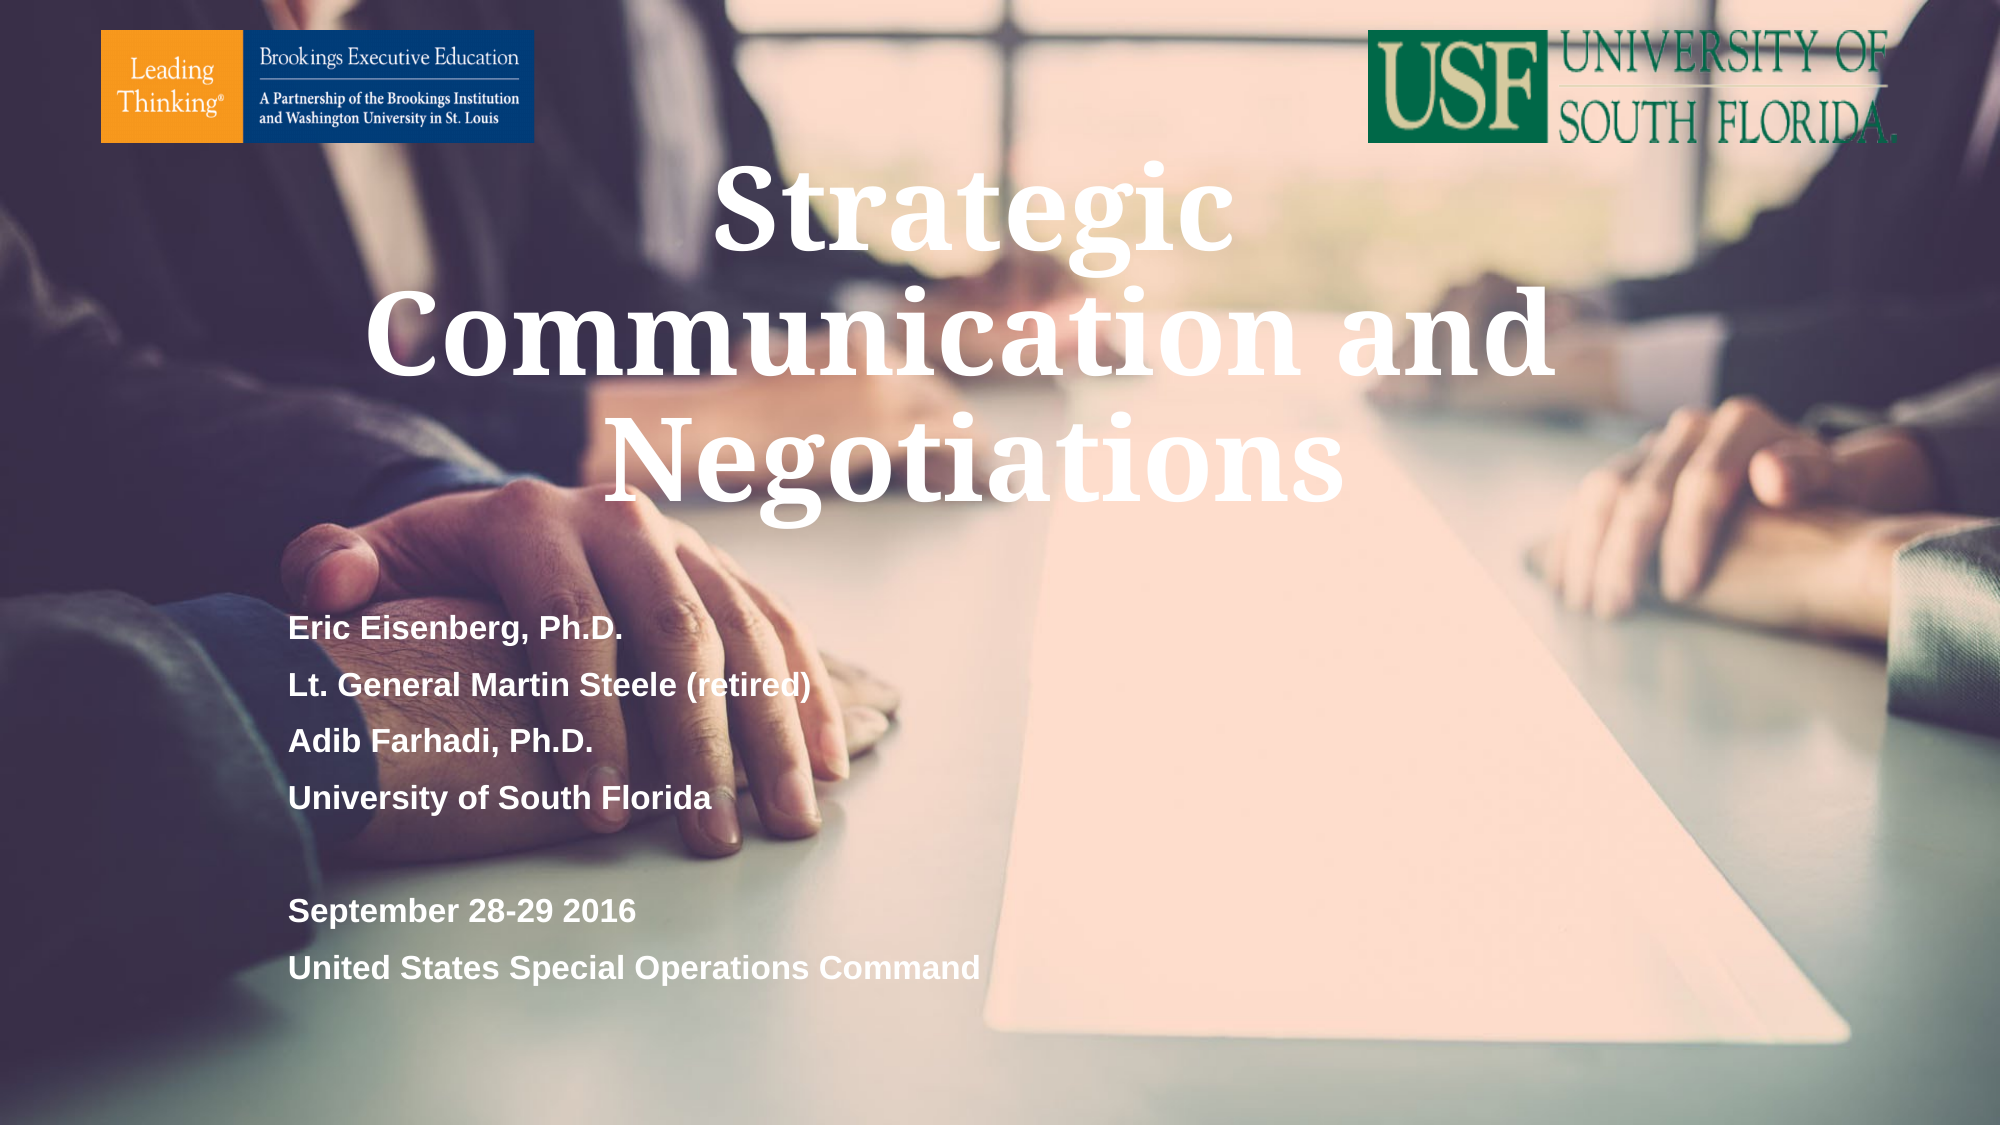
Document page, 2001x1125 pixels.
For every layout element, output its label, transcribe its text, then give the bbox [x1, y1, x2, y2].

title Strategic Communication and Negotiations [225, 142, 1725, 534]
picture [0, 0, 2000, 1125]
subtitle Eric Eisenberg, Ph.D. Lt. General Martin Steele (retired) Adib Farhadi, Ph.D. University of South Florida September 28-29 2016 United States Special Operations Command [272, 594, 1638, 1108]
text_box [101, 30, 535, 143]
